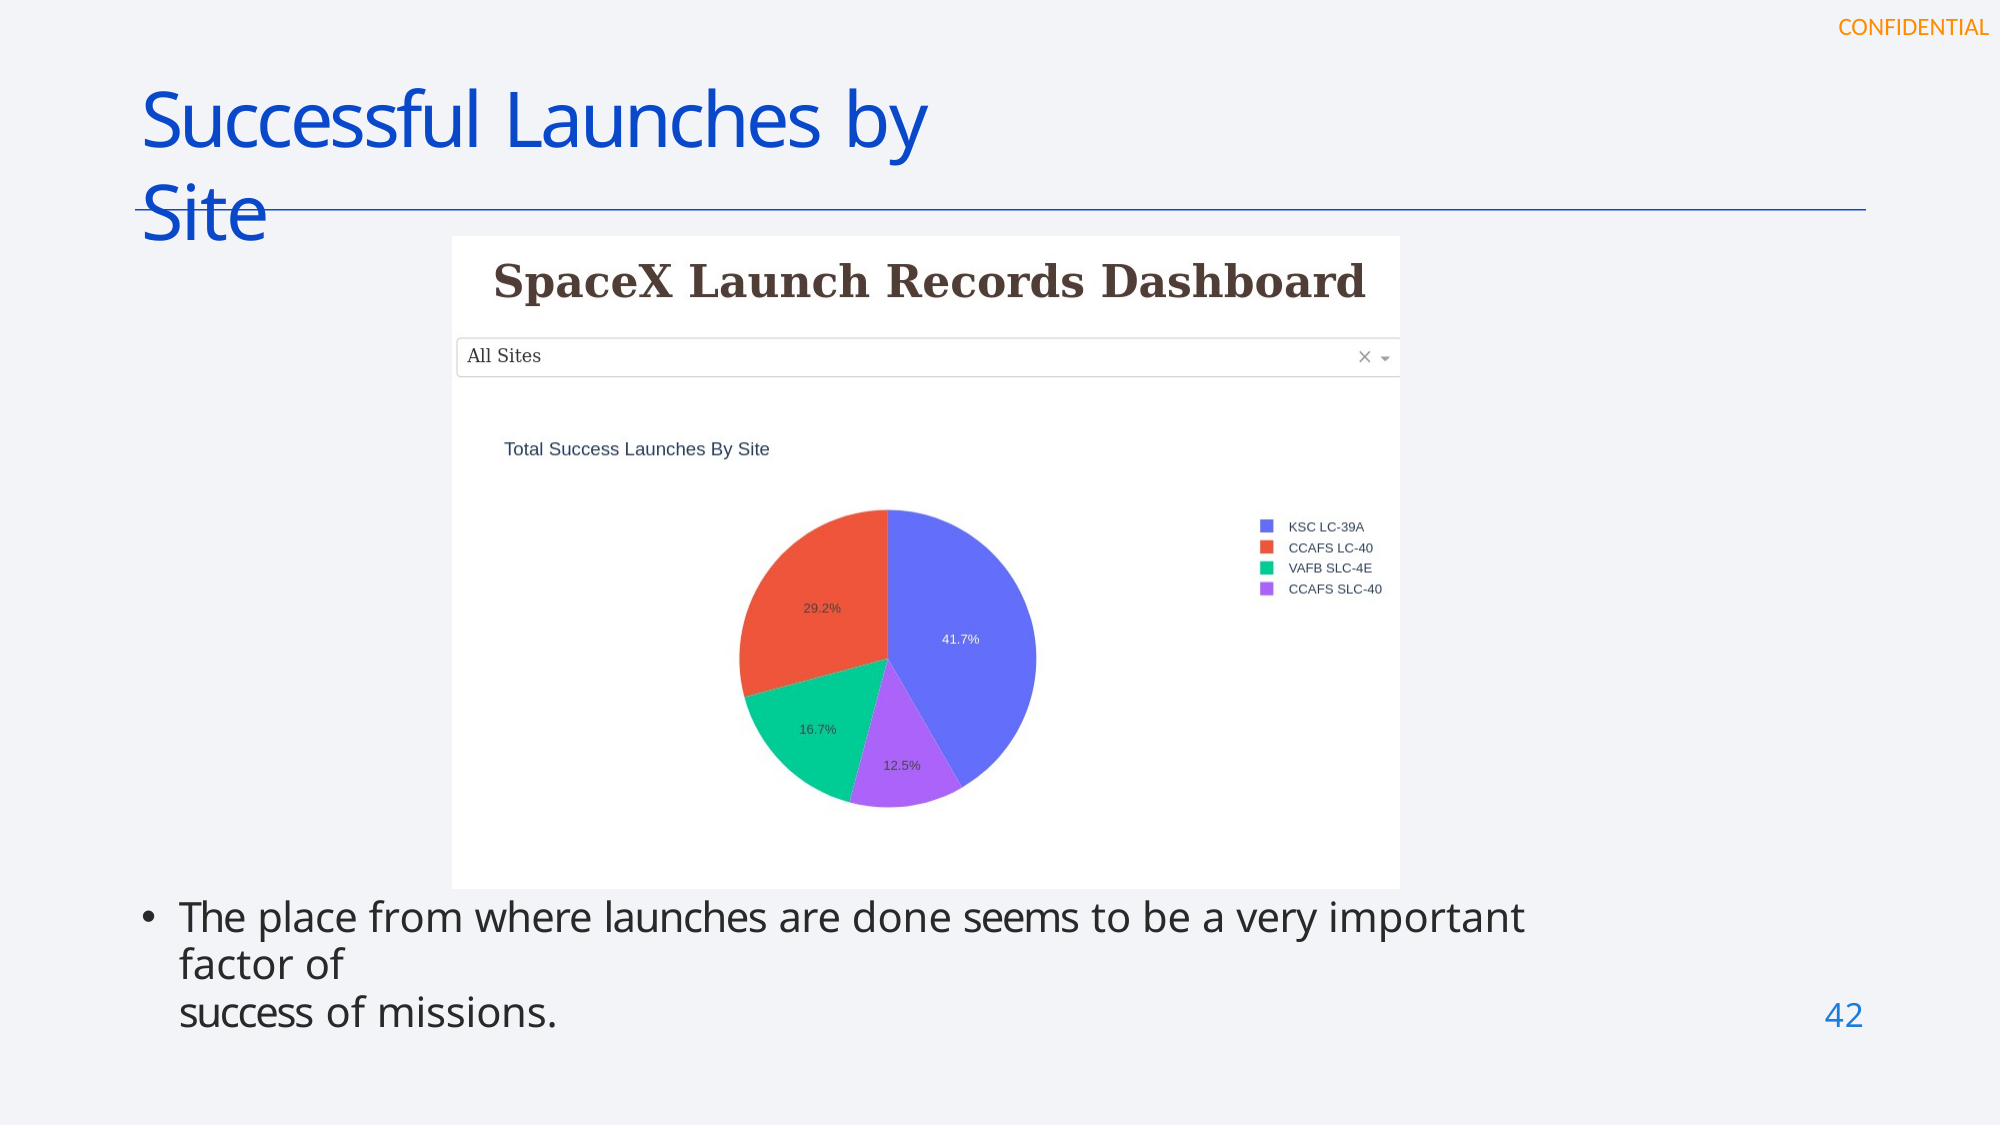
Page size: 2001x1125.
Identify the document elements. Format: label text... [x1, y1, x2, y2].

slide_number 42 [1818, 1001, 1874, 1125]
title Successful Launches by Site [139, 68, 1058, 259]
picture [0, 0, 2000, 1125]
text_box The place from where launches are done seems to be a very important factor of success of missions. [139, 891, 1595, 1036]
